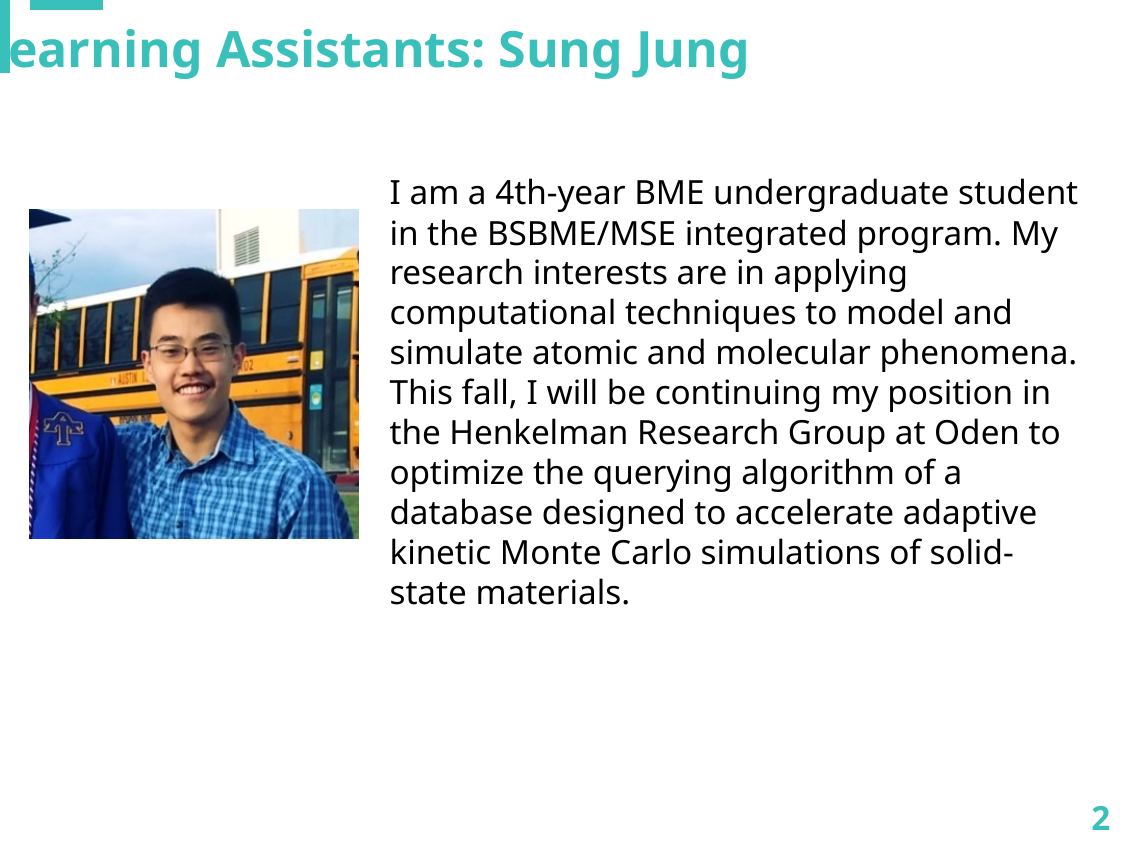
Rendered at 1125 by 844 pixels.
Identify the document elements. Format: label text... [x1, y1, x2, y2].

picture [29, 209, 359, 539]
text_box I am a 4th-year BME undergraduate student in the BSBME/MSE integrated program. My research interests are in applying computational techniques to model and simulate atomic and molecular phenomena. This fall, I will be continuing my position in the Henkelman Research Group at Oden to optimize the querying algorithm of a database designed to accelerate adaptive kinetic Monte Carlo simulations of solid-state materials. [372, 164, 1096, 619]
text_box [4, 0, 718, 87]
text_box 2 [1041, 789, 1125, 844]
